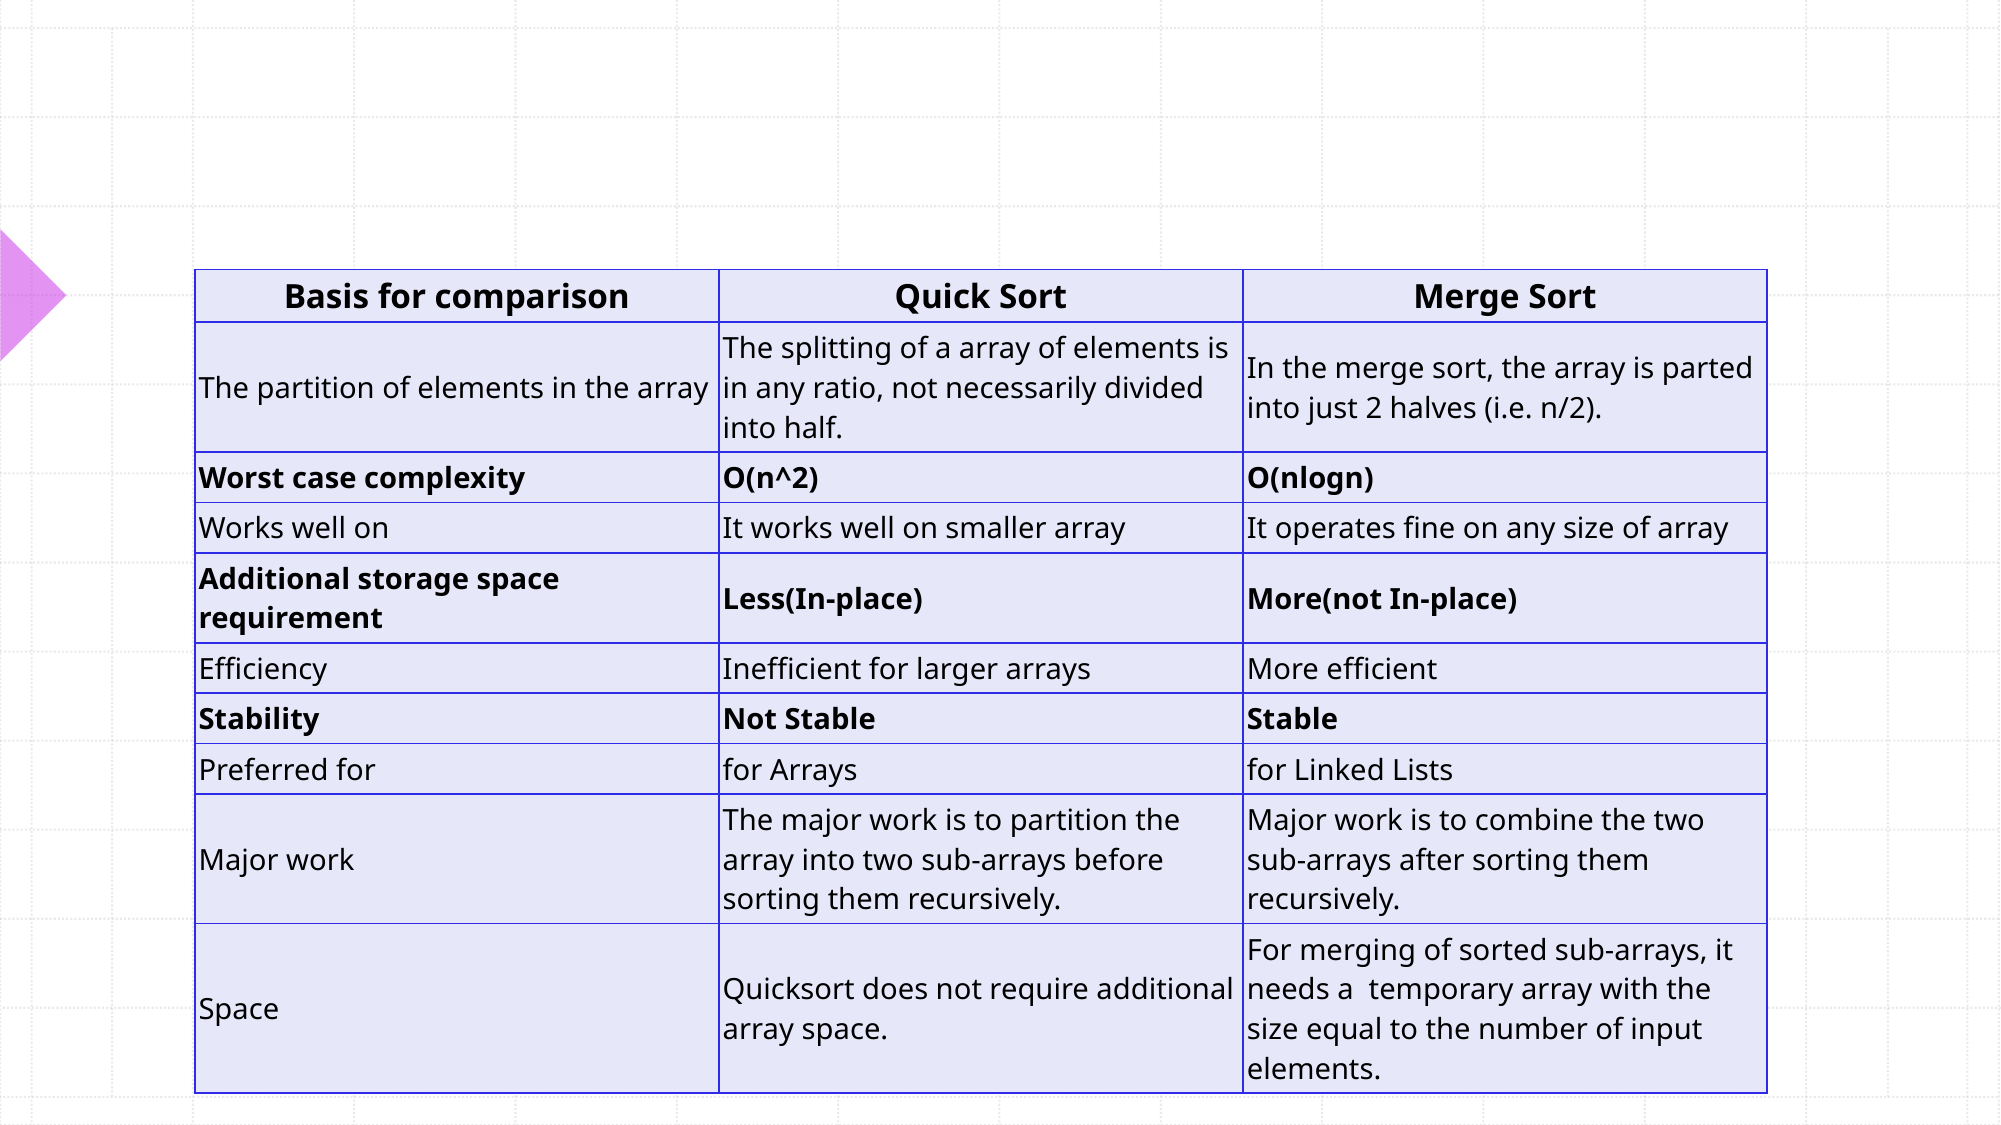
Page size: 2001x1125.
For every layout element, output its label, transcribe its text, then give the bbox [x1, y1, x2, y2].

table_cell Less(In-place) [720, 554, 1242, 642]
table_cell For merging of sorted sub-arrays, it needs a temporary array with the size equal to the number of input elements. [1244, 924, 1766, 1092]
table_cell Additional storage space requirement [196, 554, 718, 642]
table_cell Space [196, 924, 718, 1092]
table_cell O(n^2) [720, 453, 1242, 502]
table_cell It operates fine on any size of array [1244, 503, 1766, 552]
table_cell Preferred for [196, 744, 718, 793]
table_cell It works well on smaller array [720, 503, 1242, 552]
table_cell Worst case complexity [196, 453, 718, 502]
table_cell More(not In-place) [1244, 554, 1766, 642]
table_cell More efficient [1244, 644, 1766, 692]
table_header Quick Sort [720, 270, 1242, 321]
table_cell Works well on [196, 503, 718, 552]
table_cell The major work is to partition the array into two sub-arrays before sorting them recursively. [720, 795, 1242, 923]
table_cell Stability [196, 694, 718, 743]
table_cell In the merge sort, the array is parted into just 2 halves (i.e. n/2). [1244, 323, 1766, 451]
table_cell Efficiency [196, 644, 718, 692]
table_cell Stable [1244, 694, 1766, 743]
table_cell for Arrays [720, 744, 1242, 793]
table_cell for Linked Lists [1244, 744, 1766, 793]
table_cell Not Stable [720, 694, 1242, 743]
table_cell The splitting of a array of elements is in any ratio, not necessarily divided into half. [720, 323, 1242, 451]
table_cell Major work [196, 795, 718, 923]
table_cell Inefficient for larger arrays [720, 644, 1242, 692]
table_header Basis for comparison [196, 270, 718, 321]
table_cell O(nlogn) [1244, 453, 1766, 502]
table_header Merge Sort [1244, 270, 1766, 321]
table_cell Major work is to combine the two sub-arrays after sorting them recursively. [1244, 795, 1766, 923]
table_cell The partition of elements in the array [196, 323, 718, 451]
table_cell Quicksort does not require additional array space. [720, 924, 1242, 1092]
